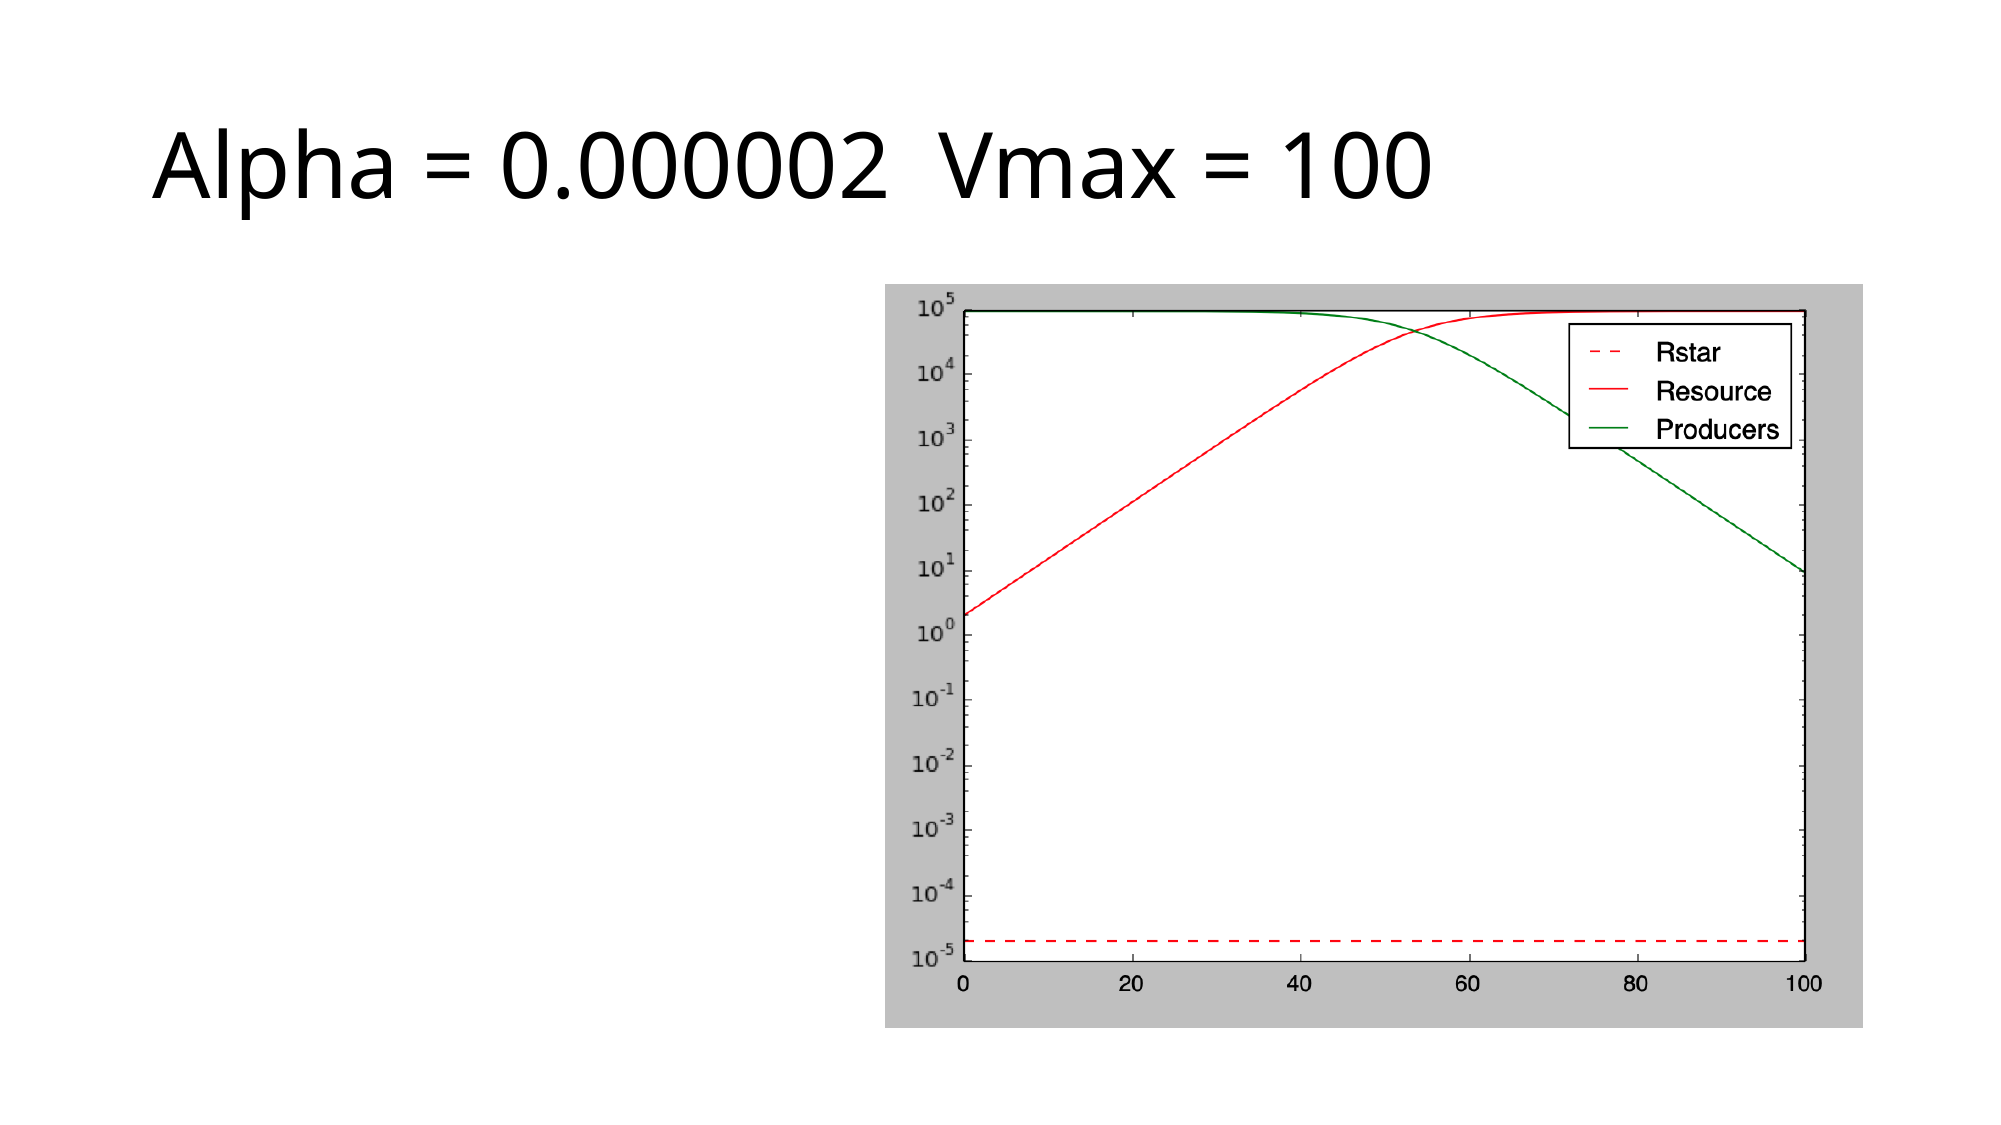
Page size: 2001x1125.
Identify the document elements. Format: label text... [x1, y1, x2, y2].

title Alpha = 0.000002 Vmax = 100 [137, 59, 1863, 278]
picture [885, 284, 1863, 1029]
